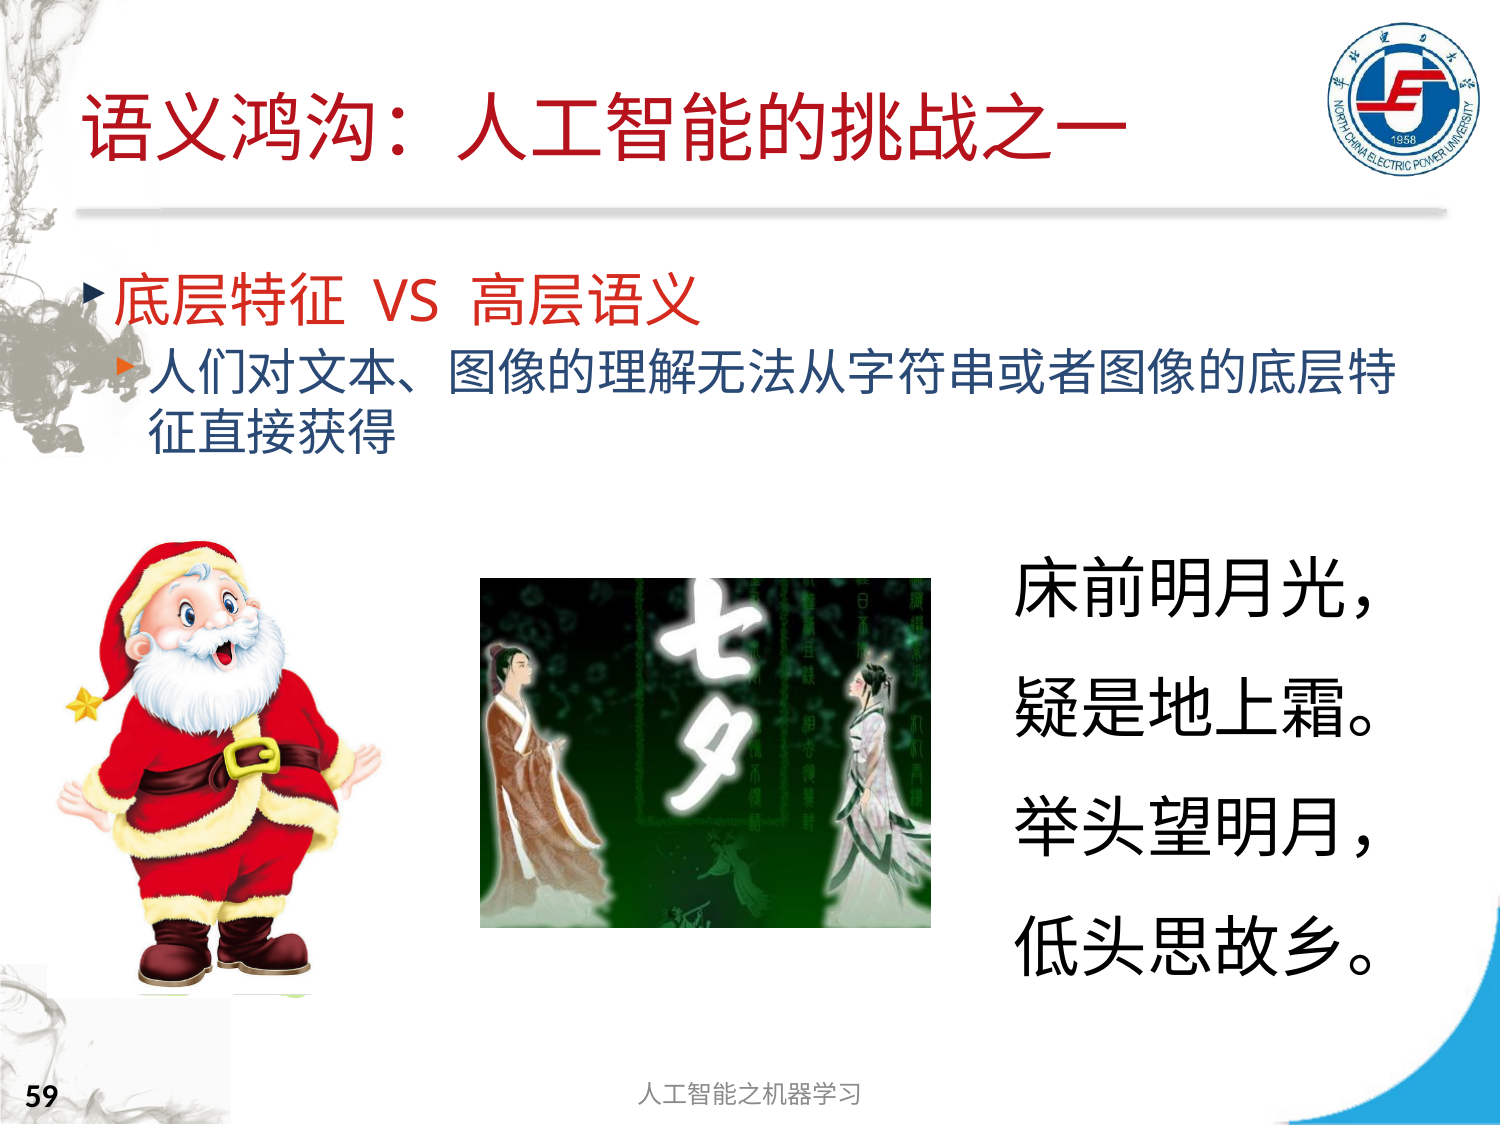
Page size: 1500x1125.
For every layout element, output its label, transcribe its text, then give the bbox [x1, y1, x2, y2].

title 语义鸿沟：人工智能的挑战之一 [64, 90, 1317, 255]
picture [480, 577, 931, 928]
picture [5, 0, 1500, 1125]
list 底层特征 VS 高层语义 人们对文本、图像的理解无法从字符串或者图像的底层特征直接获得 [64, 255, 1447, 1035]
text_box 床前明月光， 疑是地上霜。 举头望明月， 低头思故乡。 [998, 498, 1449, 993]
footer 人工智能之机器学习 [496, 1063, 1004, 1124]
slide_number 59 [5, 1063, 74, 1124]
picture [5, 457, 409, 998]
